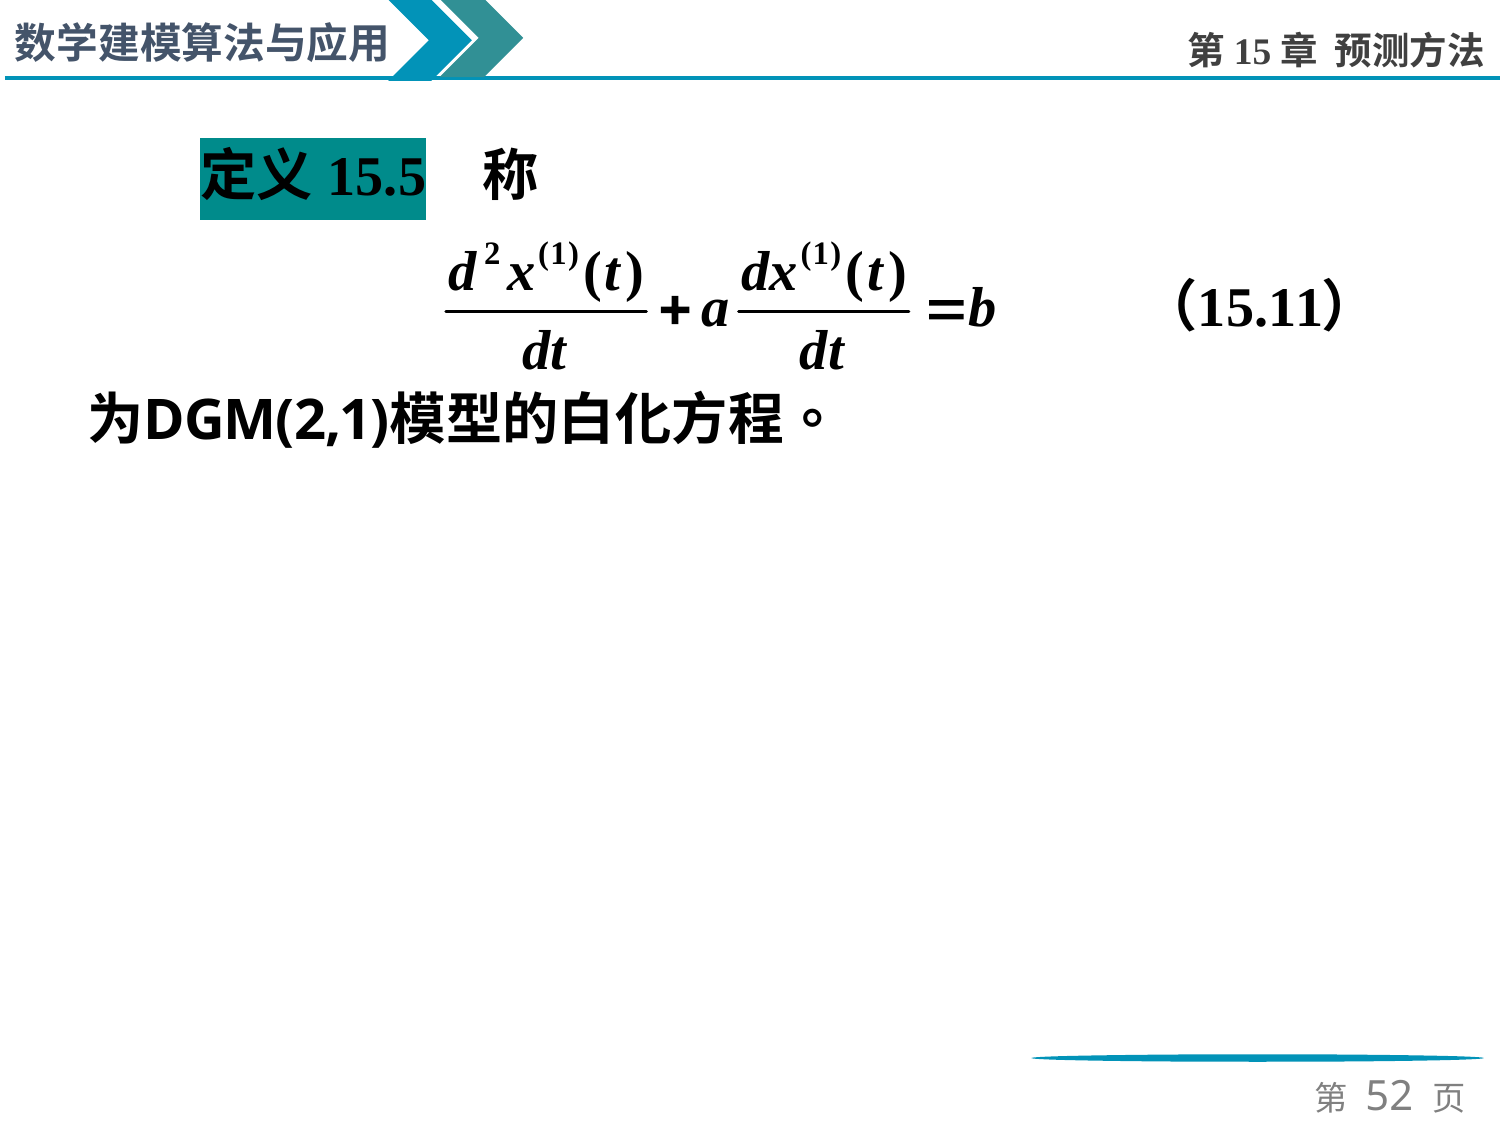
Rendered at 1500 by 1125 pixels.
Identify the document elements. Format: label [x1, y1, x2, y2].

text_box [87, 131, 1377, 594]
